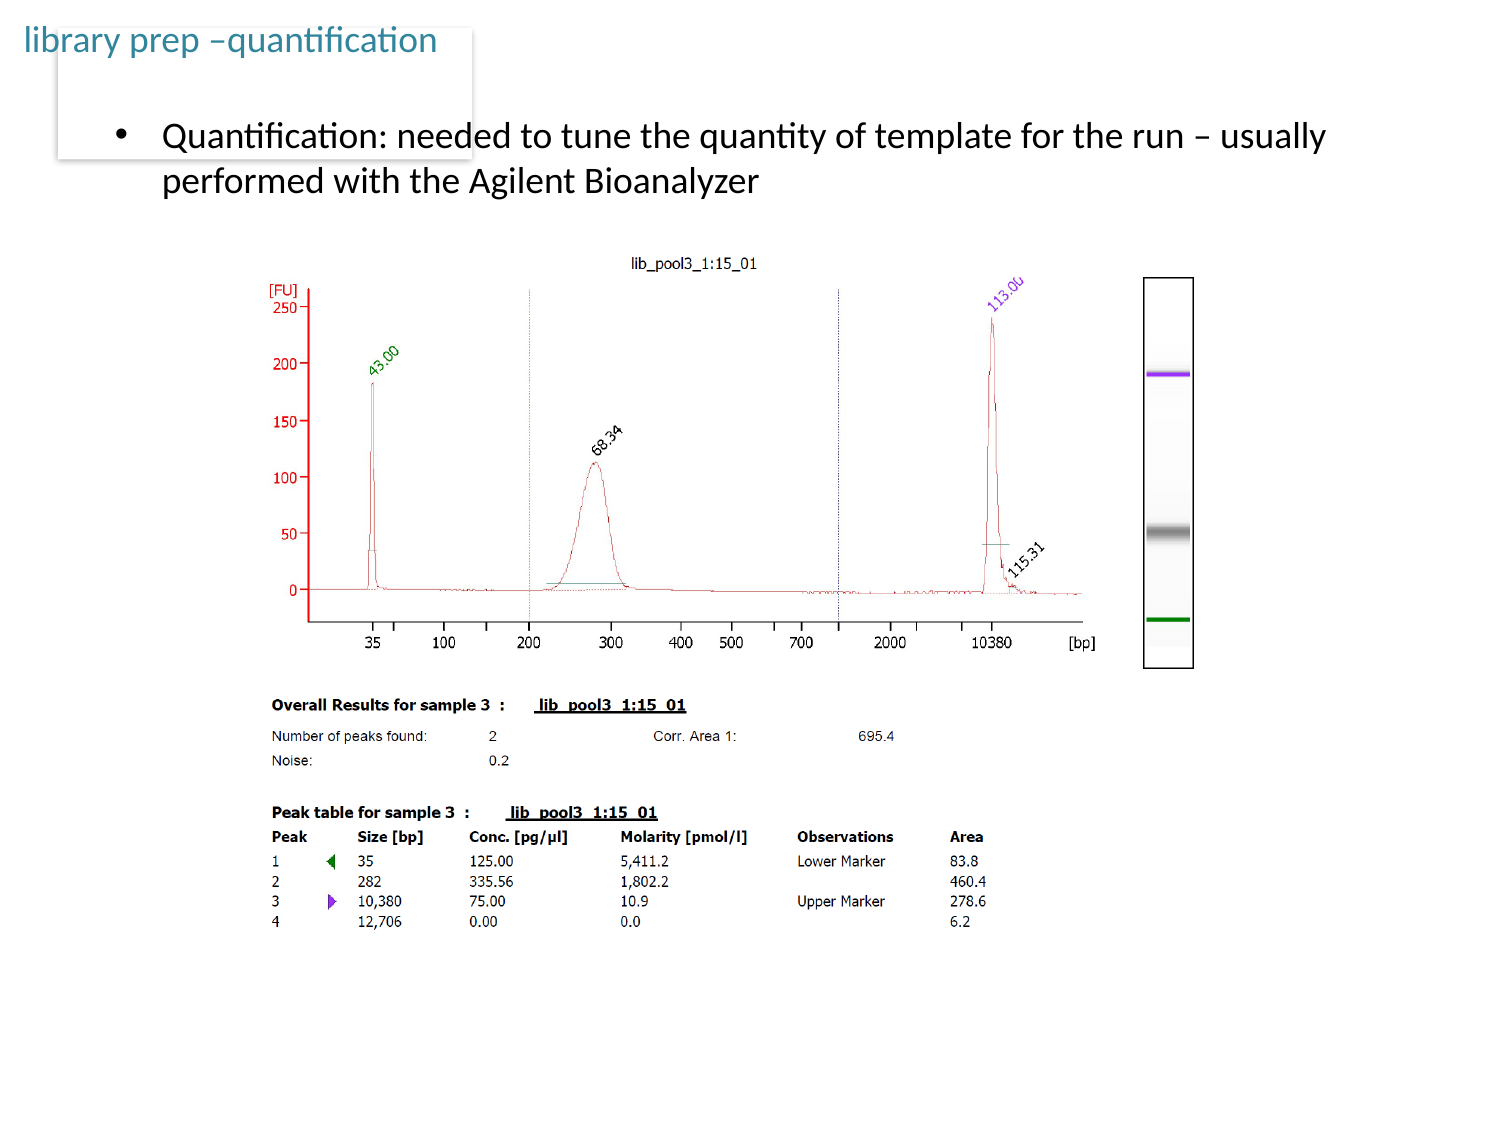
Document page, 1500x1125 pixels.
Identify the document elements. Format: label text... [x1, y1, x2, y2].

picture [258, 242, 1210, 942]
text_box library prep –quantification [8, 7, 454, 67]
text_box Quantification: needed to tune the quantity of template for the run – usually performed with the Agilent Bioanalyzer [100, 103, 1400, 209]
text_box [57, 27, 473, 160]
